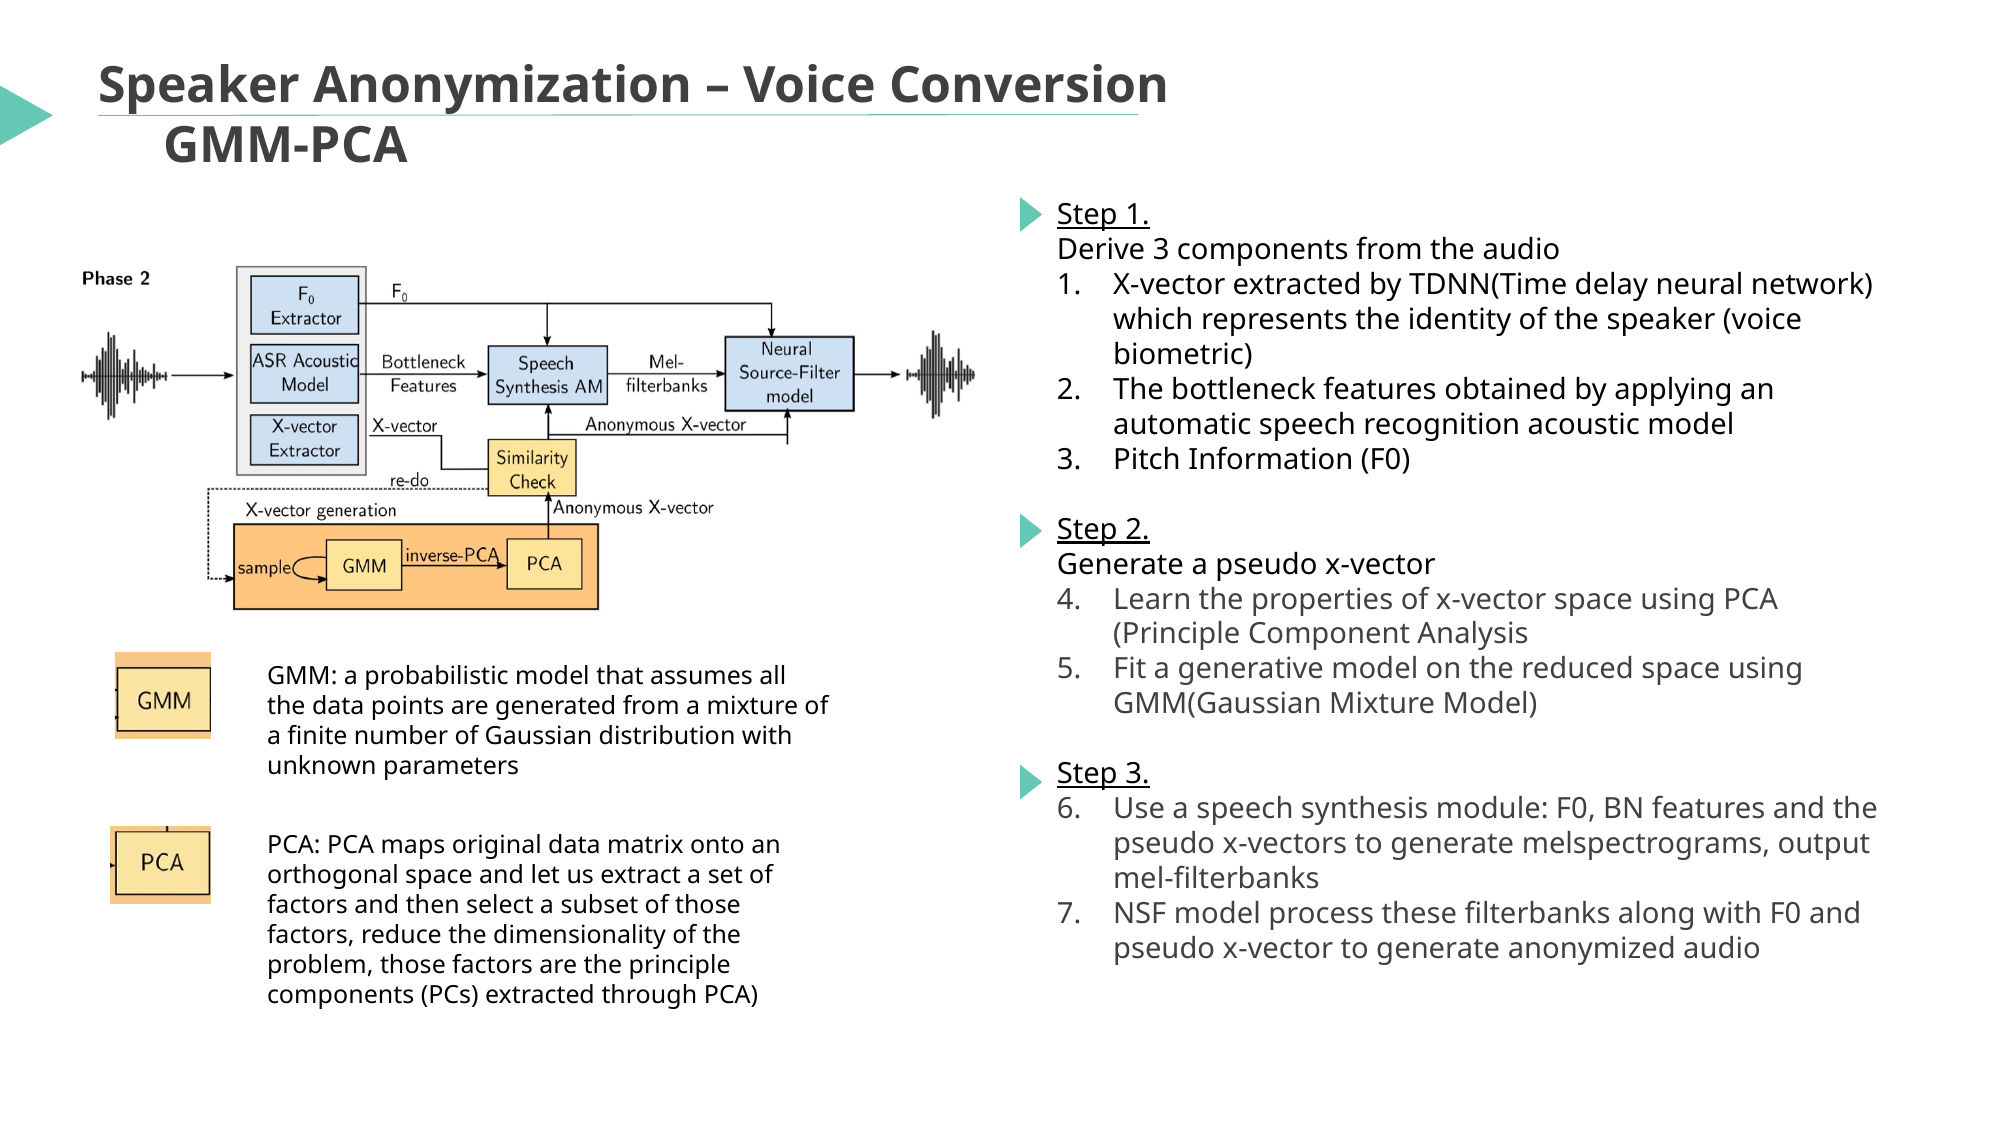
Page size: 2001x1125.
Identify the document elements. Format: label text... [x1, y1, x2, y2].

text_box Step 1. Derive 3 components from the audio X-vector extracted by TDNN(Time delay neural network) which represents the identity of the speaker (voice biometric) The bottleneck features obtained by applying an automatic speech recognition acoustic model Pitch Information (F0) Step 2. Generate a pseudo x-vector Learn the properties of x-vector space using PCA (Principle Component Analysis Fit a generative model on the reduced space using GMM(Gaussian Mixture Model) Step 3. Use a speech synthesis module: F0, BN features and the pseudo x-vectors to generate melspectrograms, output mel-filterbanks NSF model process these filterbanks along with F0 and pseudo x-vector to generate anonymized audio [1042, 187, 1921, 972]
text_box [1018, 762, 1044, 802]
picture [114, 652, 211, 739]
text_box Speaker Anonymization – Voice Conversion GMM-PCA [98, 52, 1200, 233]
picture [110, 826, 211, 904]
text_box PCA: PCA maps original data matrix onto an orthogonal space and let us extract a set of factors and then select a subset of those factors, reduce the dimensionality of the problem, those factors are the principle components (PCs) extracted through PCA) [252, 821, 846, 1076]
text_box [0, 84, 56, 147]
text_box GMM: a probabilistic model that assumes all the data points are generated from a mixture of a finite number of Gaussian distribution with unknown parameters [252, 652, 846, 821]
text_box [1018, 194, 1044, 234]
text_box [1018, 511, 1044, 551]
picture [52, 260, 975, 624]
